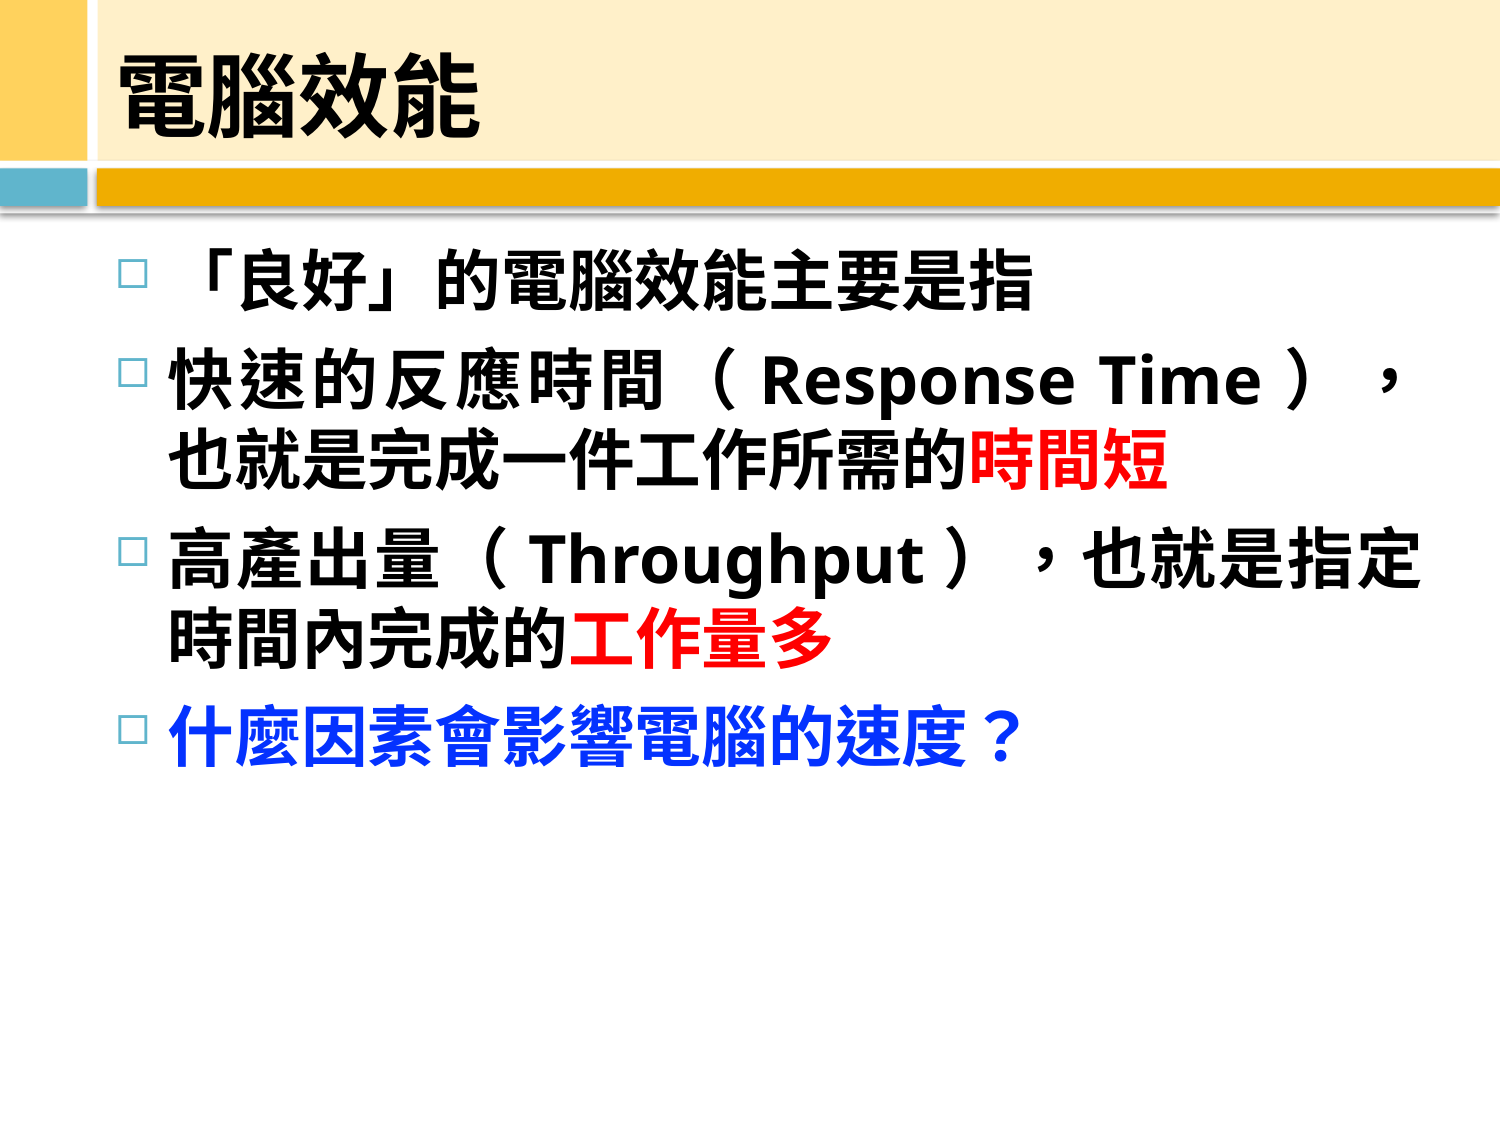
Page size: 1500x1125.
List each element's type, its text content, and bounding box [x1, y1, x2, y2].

list 「良好」的電腦效能主要是指 快速的反應時間（Response Time），也就是完成一件工作所需的時間短 高產出量（Throughput），也就是指定時間內完成的工作量多 什麼因素會影響電腦的速度？ [100, 231, 1438, 1024]
title 電腦效能 [100, 26, 1438, 161]
